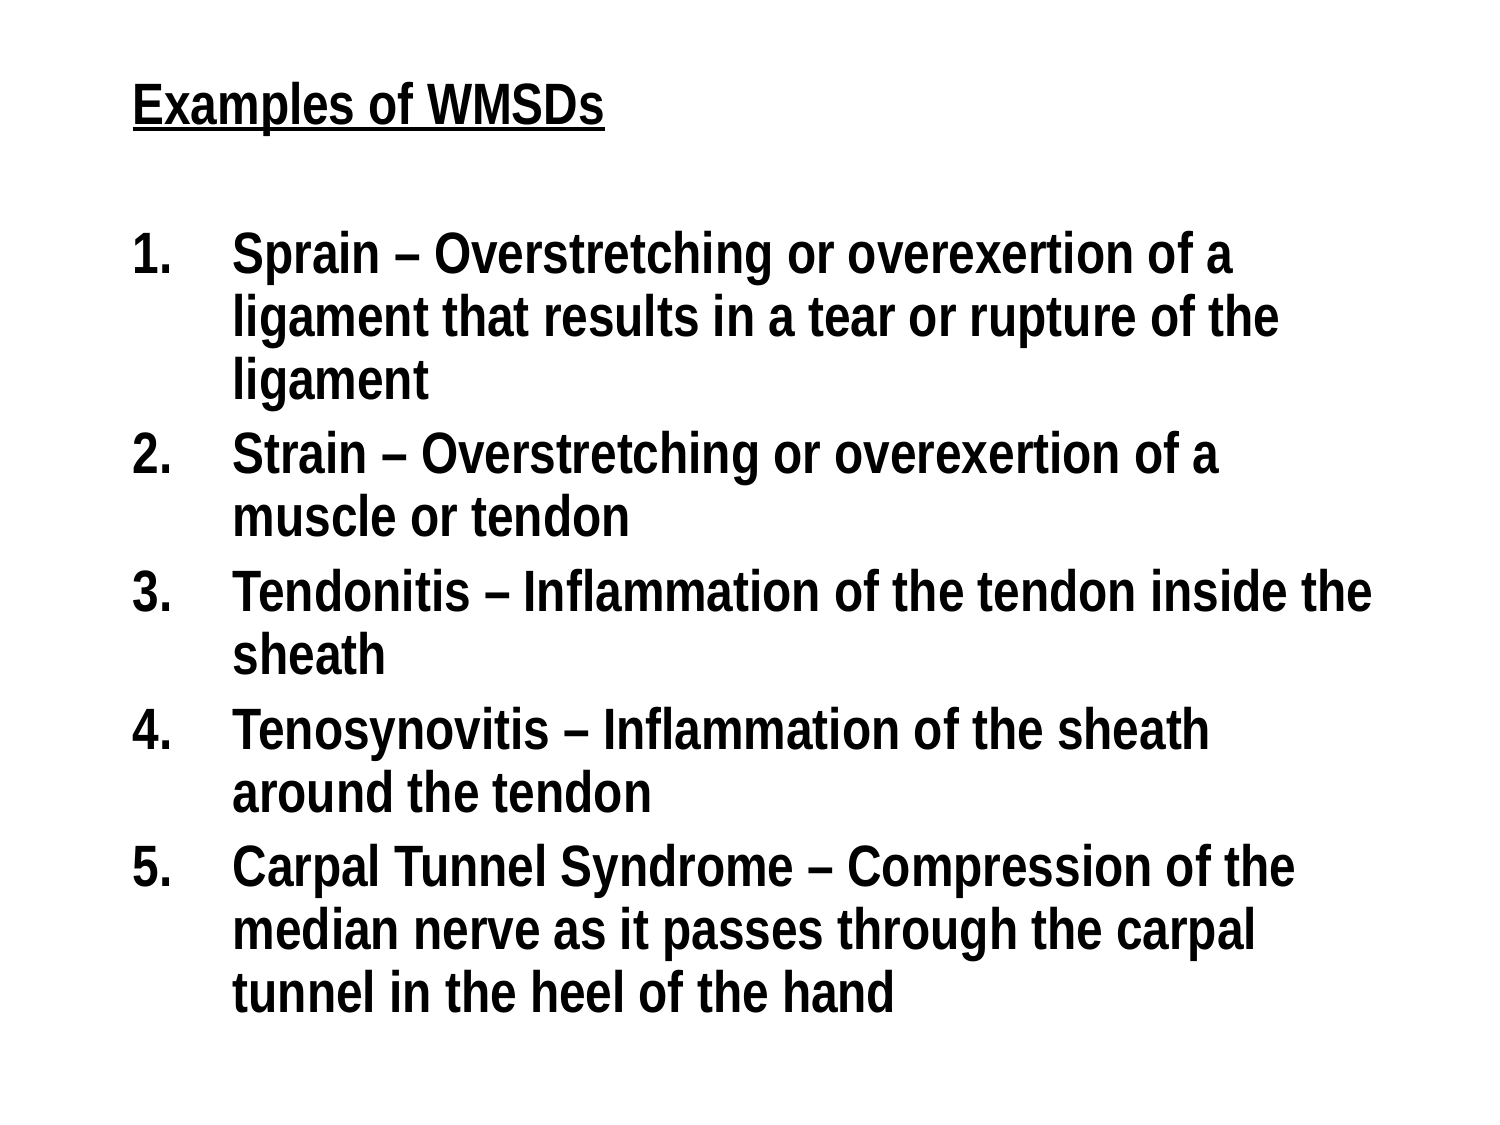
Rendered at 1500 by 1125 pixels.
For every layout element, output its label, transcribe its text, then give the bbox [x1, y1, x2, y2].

text_box Examples of WMSDs Sprain – Overstretching or overexertion of a ligament that results in a tear or rupture of the ligament Strain – Overstretching or overexertion of a muscle or tendon Tendonitis – Inflammation of the tendon inside the sheath Tenosynovitis – Inflammation of the sheath around the tendon Carpal Tunnel Syndrome – Compression of the median nerve as it passes through the carpal tunnel in the heel of the hand [117, 66, 1393, 942]
